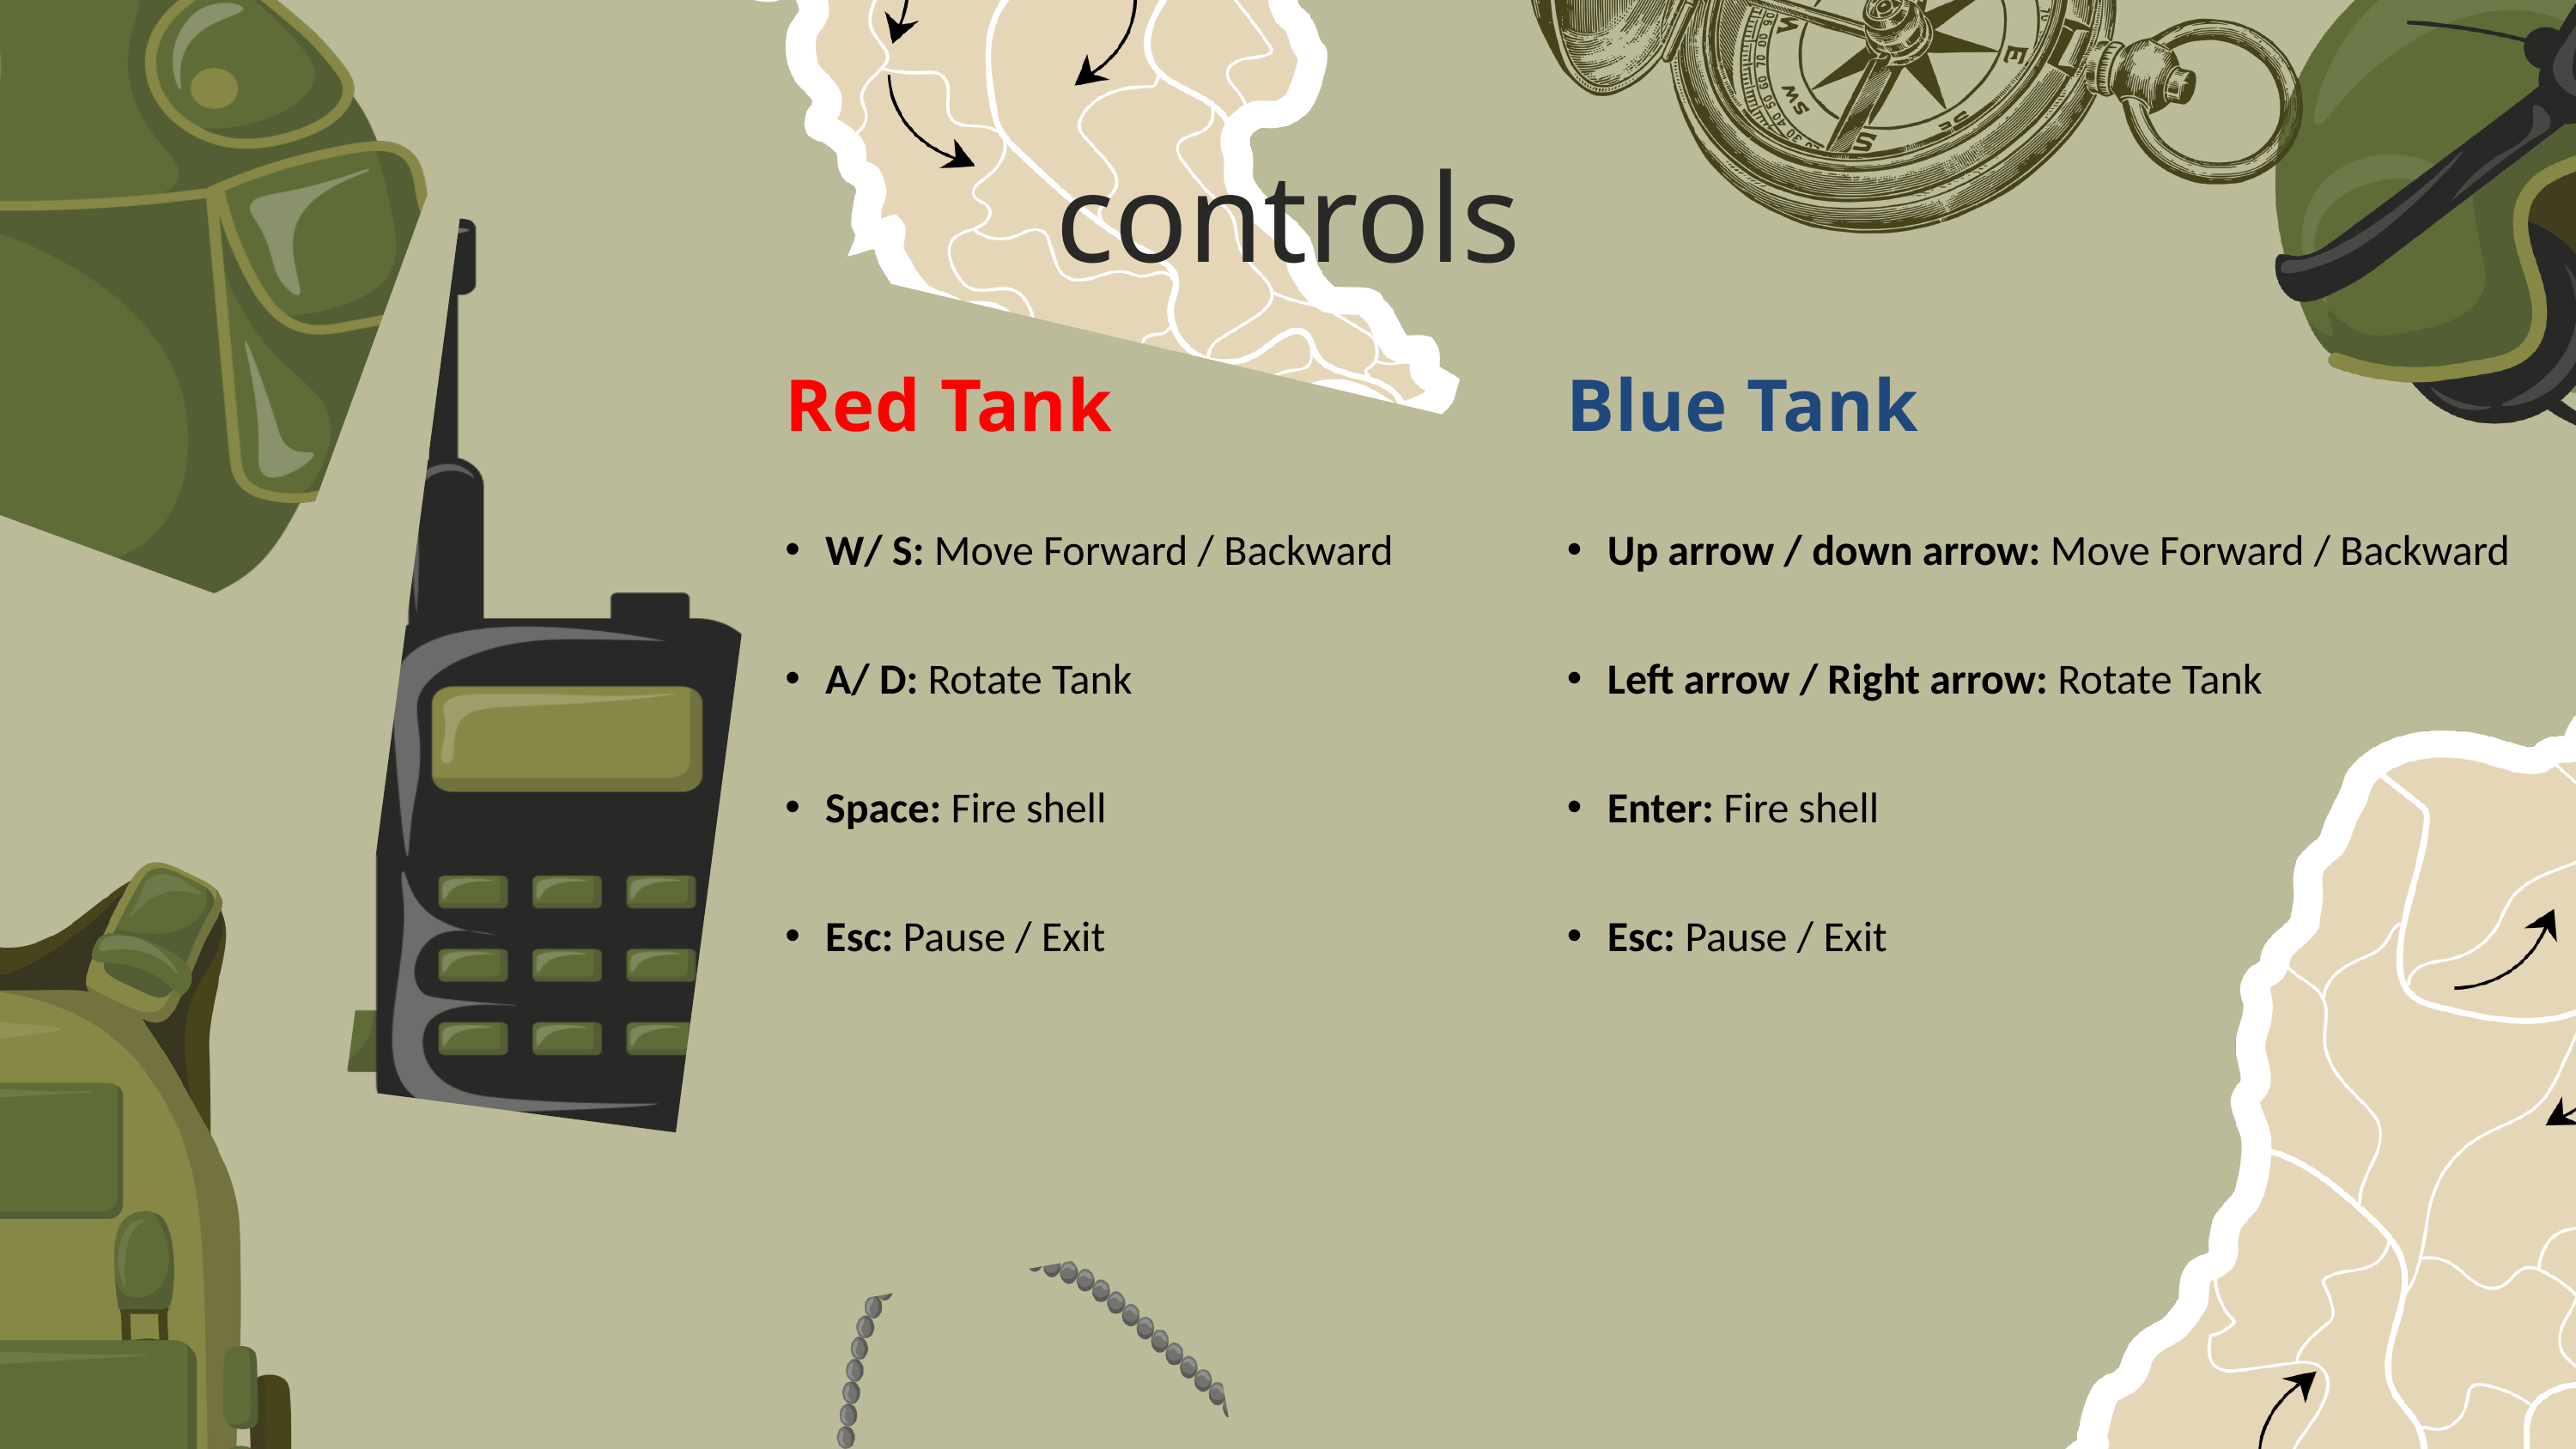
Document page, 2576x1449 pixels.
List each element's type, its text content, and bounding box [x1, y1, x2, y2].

text_box [0, 860, 292, 1449]
text_box [0, 0, 499, 615]
text_box [1525, 0, 2303, 233]
text_box [757, 1238, 1235, 1449]
text_box [2257, 0, 2576, 447]
text_box Red Tank W/ S: Move Forward / Backward A/ D: Rotate Tank Space: Fire shell Esc: Pause / Exit [785, 381, 1566, 1216]
text_box [906, 288, 1546, 381]
text_box [445, 0, 1525, 269]
text_box controls [827, 167, 1749, 288]
text_box [2060, 507, 2576, 1449]
text_box [344, 218, 791, 1133]
text_box Blue Tank Up arrow / down arrow: Move Forward / Backward Left arrow / Right arrow: Rotate Tank Enter: Fire shell Esc: Pause / Exit [1566, 381, 2555, 1216]
